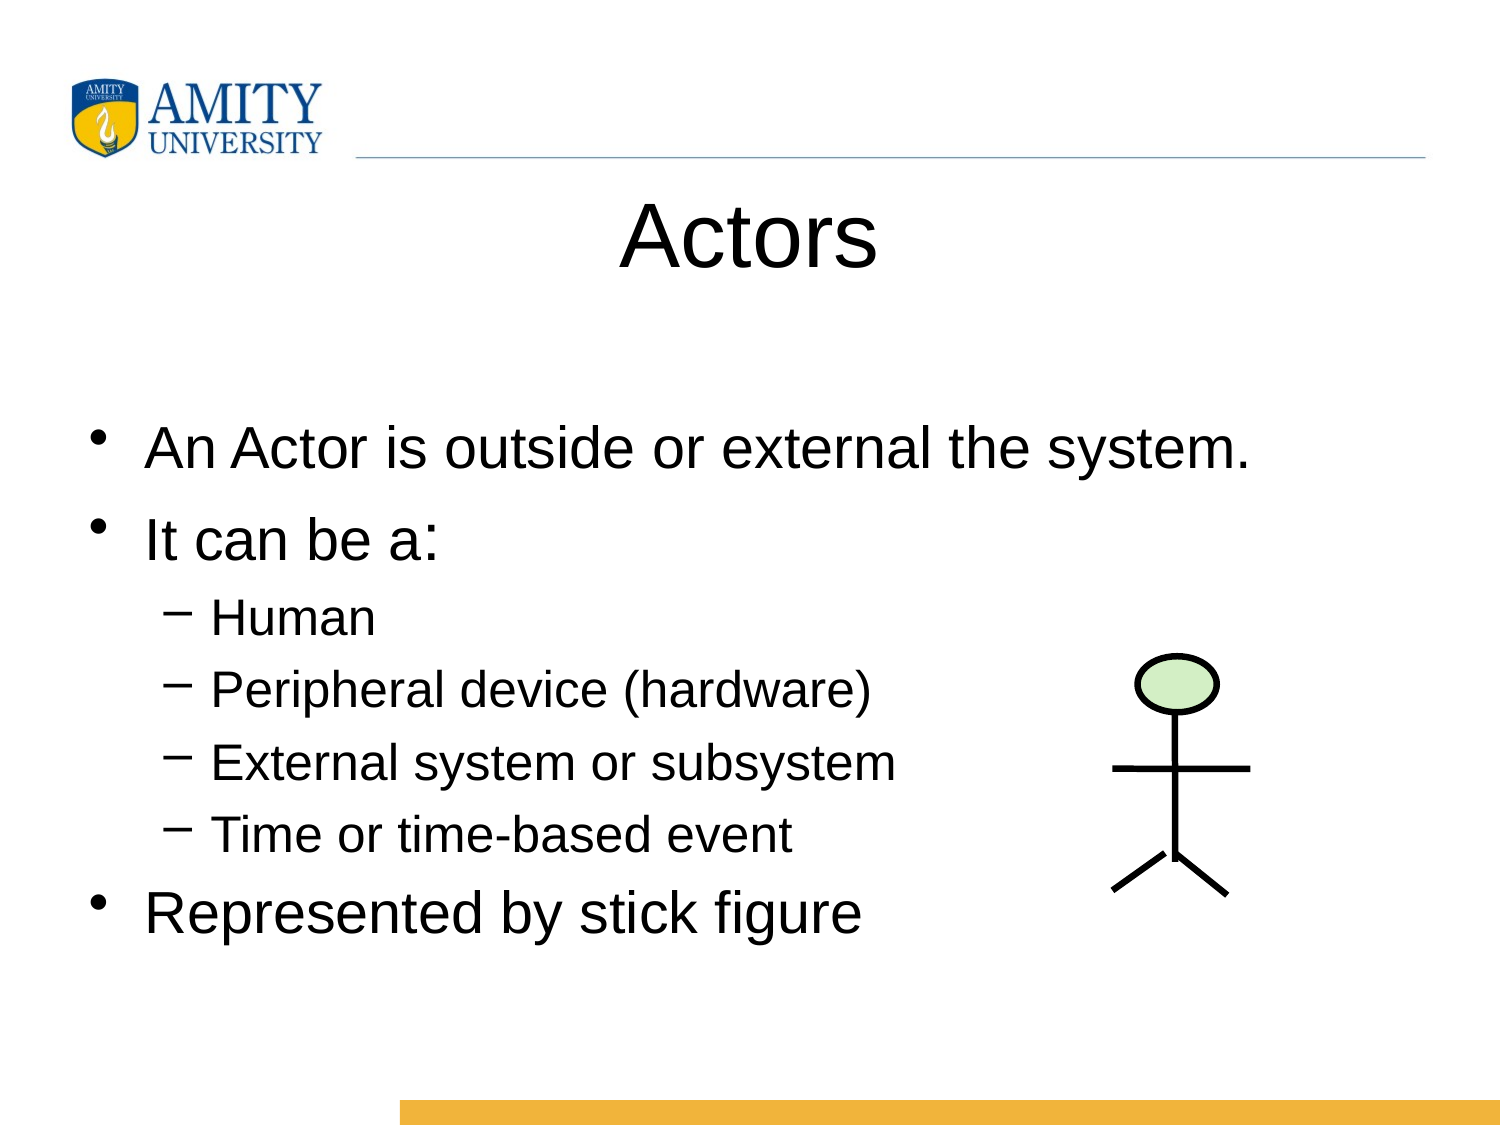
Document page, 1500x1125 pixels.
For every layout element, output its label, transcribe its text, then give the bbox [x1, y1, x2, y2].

title Actors [75, 168, 1425, 276]
list An Actor is outside or external the system. It can be a: Human Peripheral device (hardware) External system or subsystem Time or time-based event Represented by stick figure [75, 402, 1450, 938]
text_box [1112, 655, 1251, 896]
picture [0, 0, 1500, 188]
